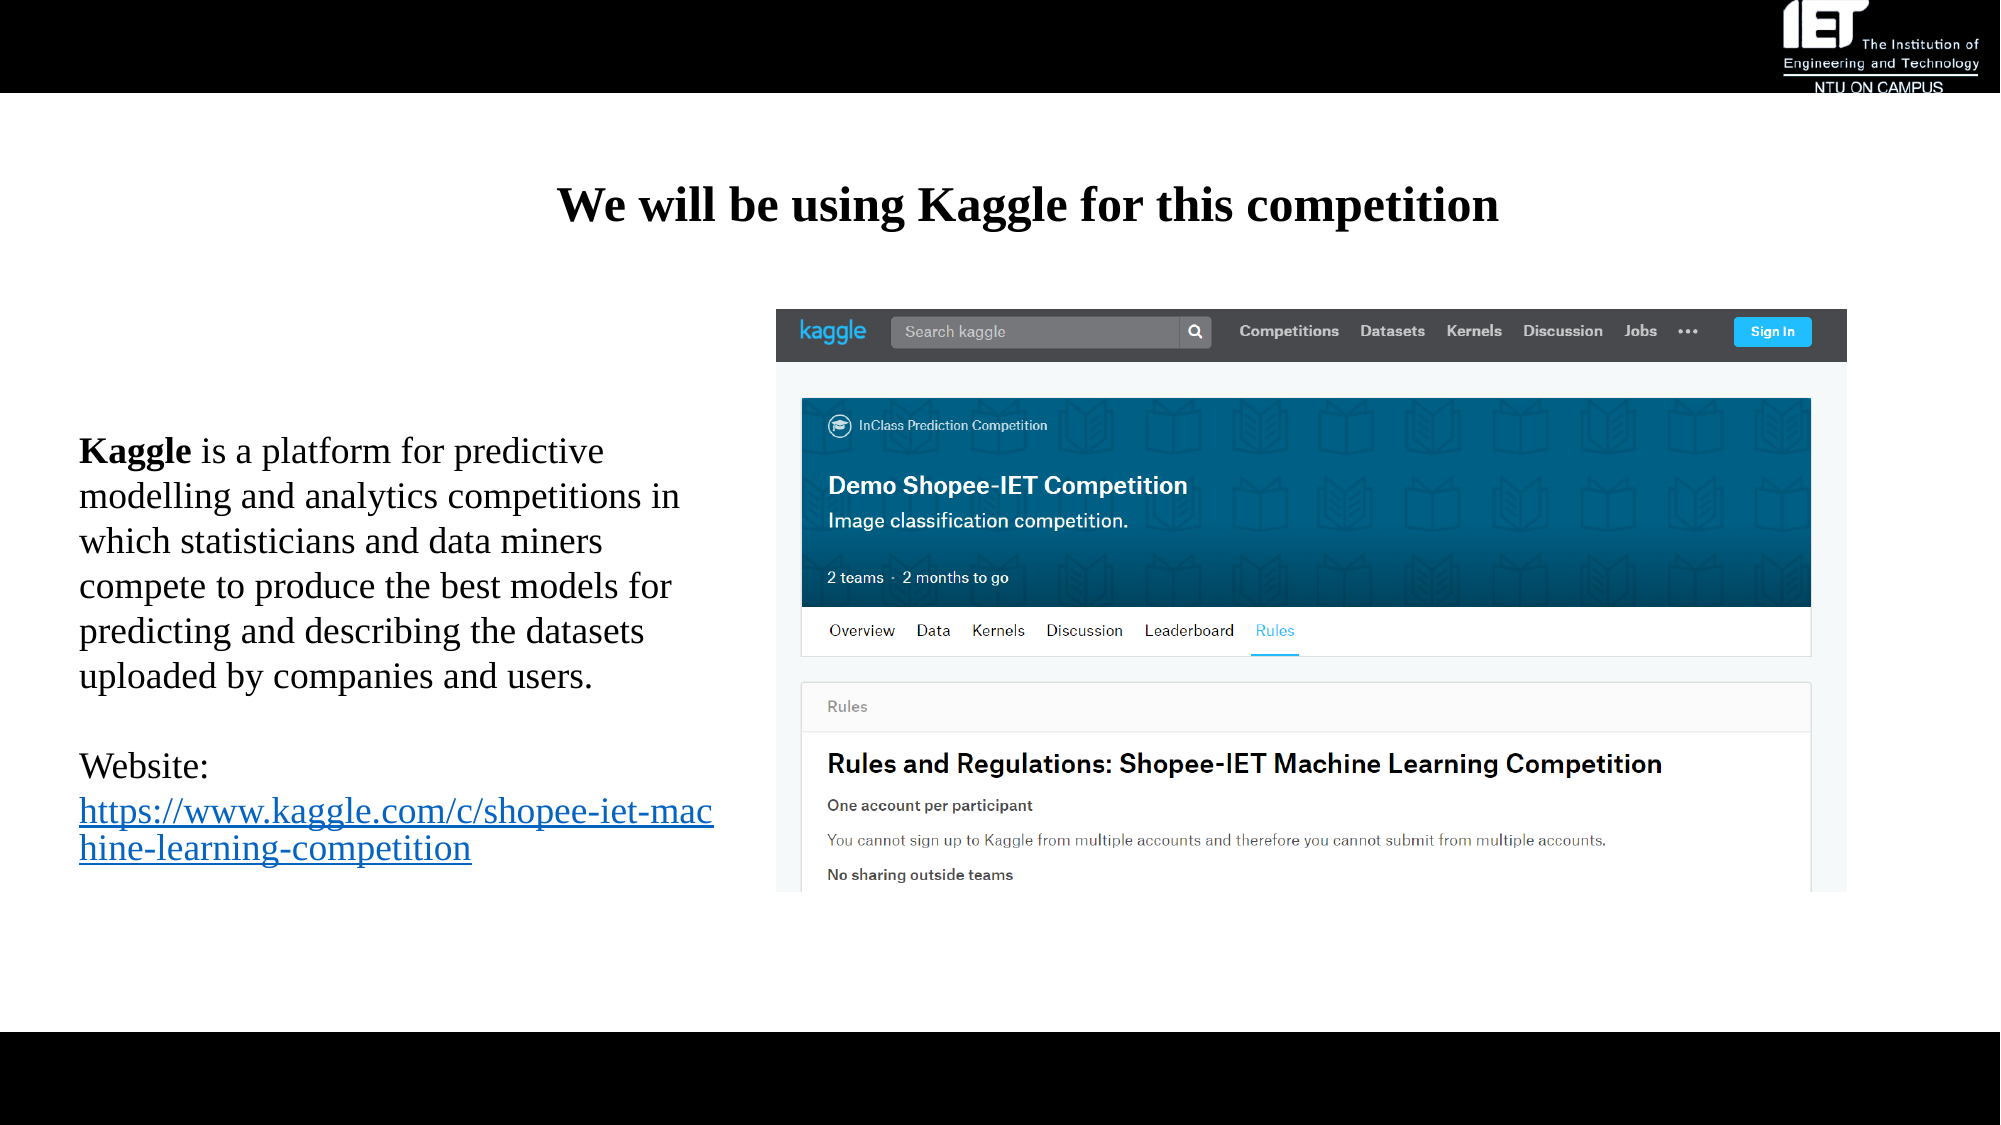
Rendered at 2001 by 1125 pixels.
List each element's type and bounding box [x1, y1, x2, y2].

text_box [0, 0, 2000, 1125]
picture [776, 309, 1847, 892]
